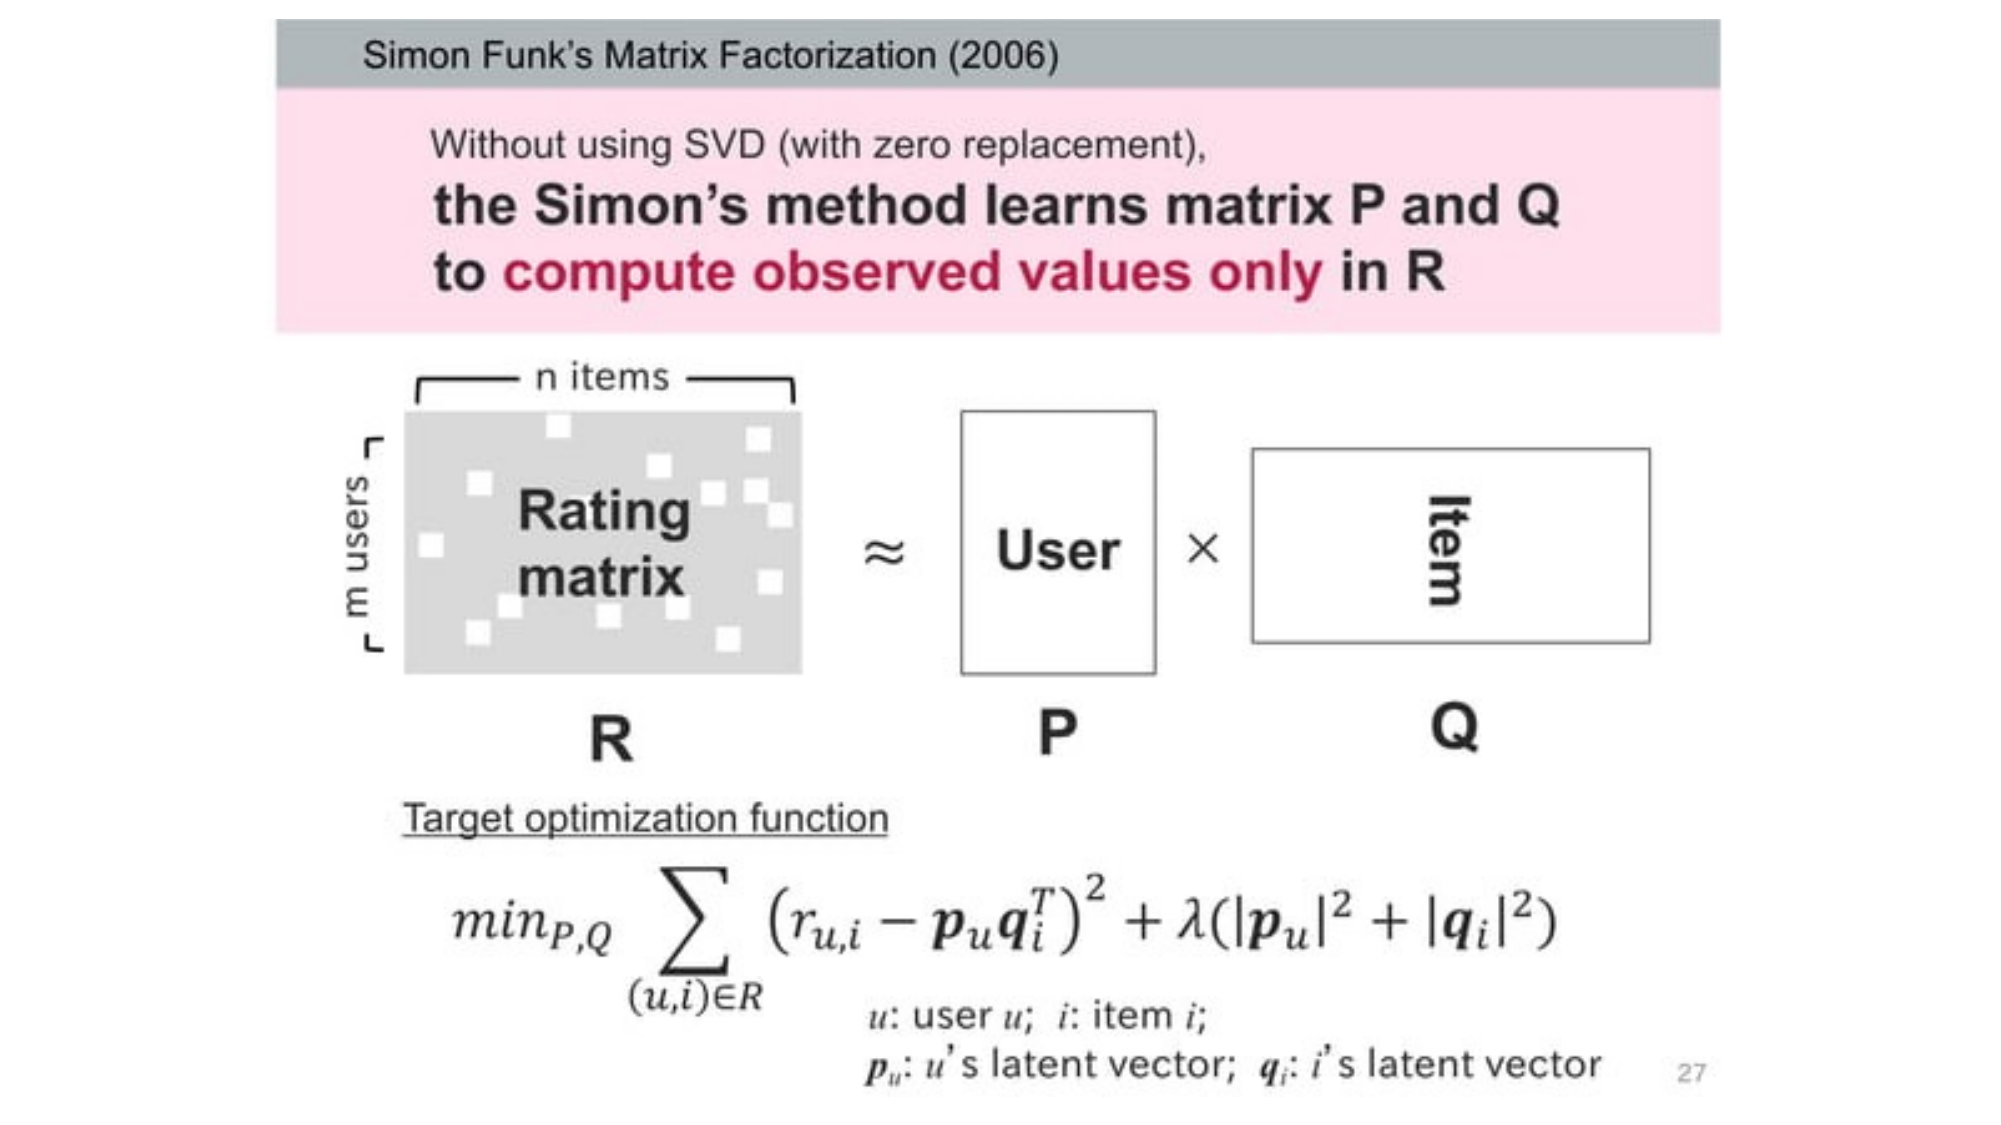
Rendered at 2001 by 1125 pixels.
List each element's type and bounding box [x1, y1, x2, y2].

text_box [265, 19, 1724, 1097]
